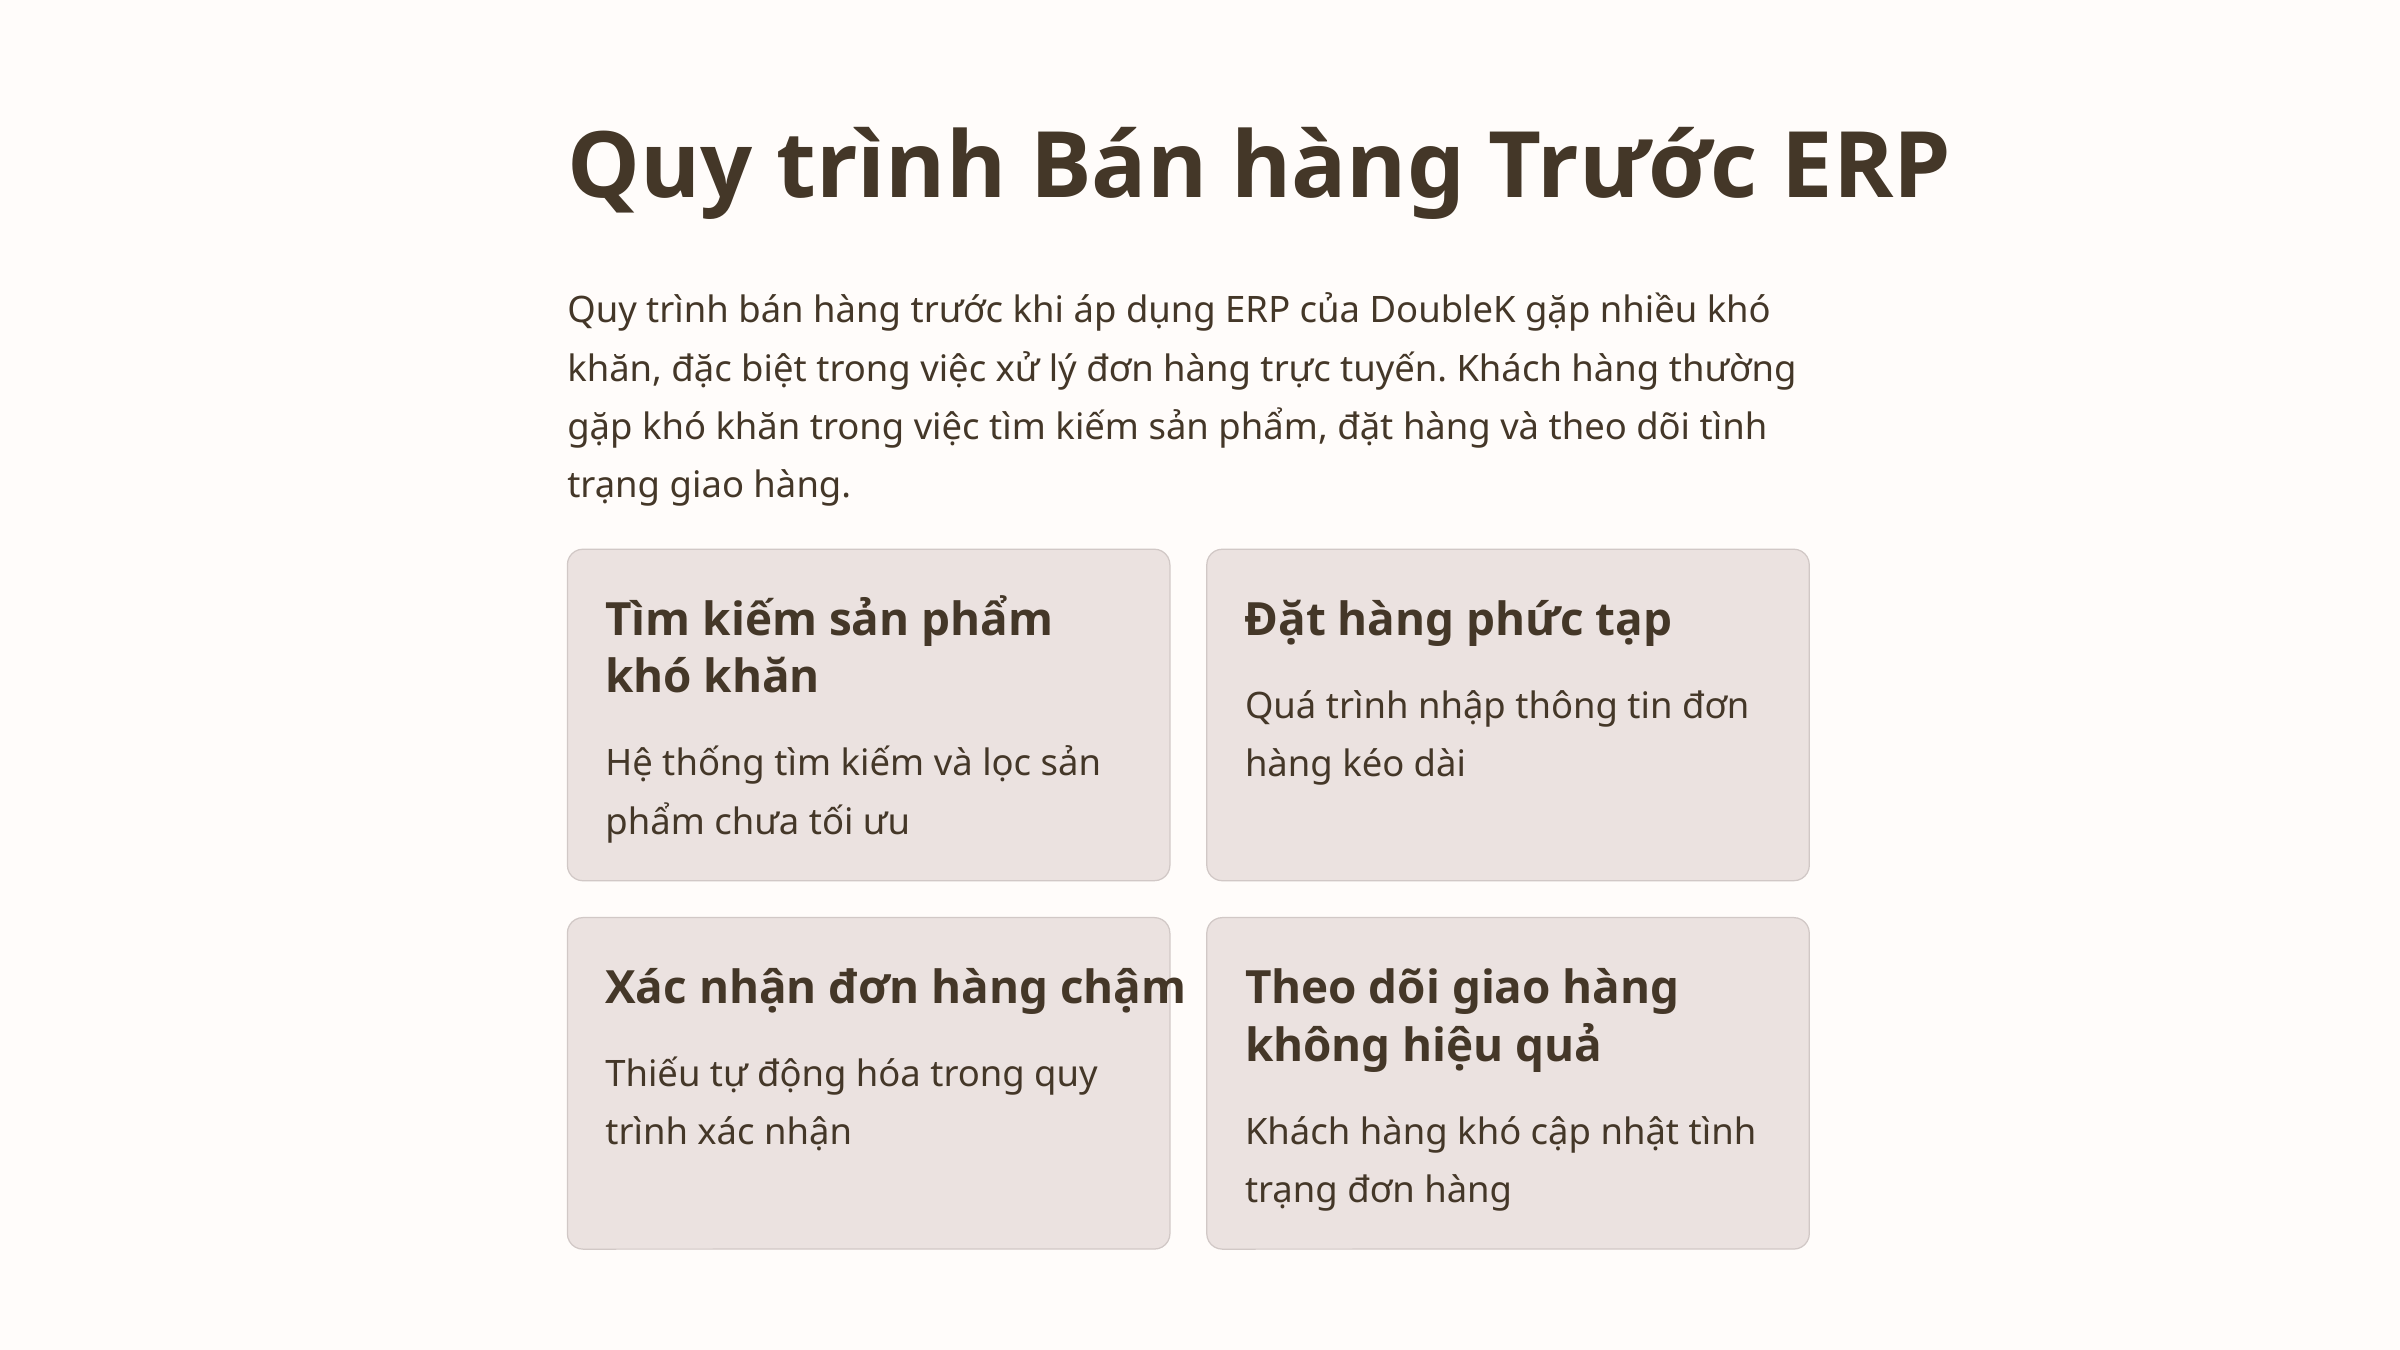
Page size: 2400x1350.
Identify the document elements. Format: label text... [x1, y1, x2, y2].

text_box Quy trình bán hàng trước khi áp dụng ERP của DoubleK gặp nhiều khó khăn, đặc biệt trong việc xử lý đơn hàng trực tuyến. Khách hàng thường gặp khó khăn trong việc tìm kiếm sản phẩm, đặt hàng và theo dõi tình trạng giao hàng. [567, 271, 1810, 508]
text_box Theo dõi giao hàng không hiệu quả [1244, 955, 1772, 1071]
text_box [567, 917, 1170, 1250]
text_box [1206, 917, 1810, 1250]
text_box Quá trình nhập thông tin đơn hàng kéo dài [1244, 667, 1772, 785]
text_box Quy trình Bán hàng Trước ERP [567, 101, 1762, 217]
text_box Đặt hàng phức tạp [1244, 587, 1706, 645]
text_box Thiếu tự động hóa trong quy trình xác nhận [605, 1035, 1132, 1154]
text_box Hệ thống tìm kiếm và lọc sản phẩm chưa tối ưu [605, 724, 1132, 843]
text_box [1206, 549, 1810, 881]
text_box Khách hàng khó cập nhật tình trạng đơn hàng [1244, 1093, 1772, 1211]
text_box Tìm kiếm sản phẩm khó khăn [605, 587, 1132, 703]
text_box Xác nhận đơn hàng chậm [605, 955, 1096, 1014]
text_box [567, 549, 1170, 881]
